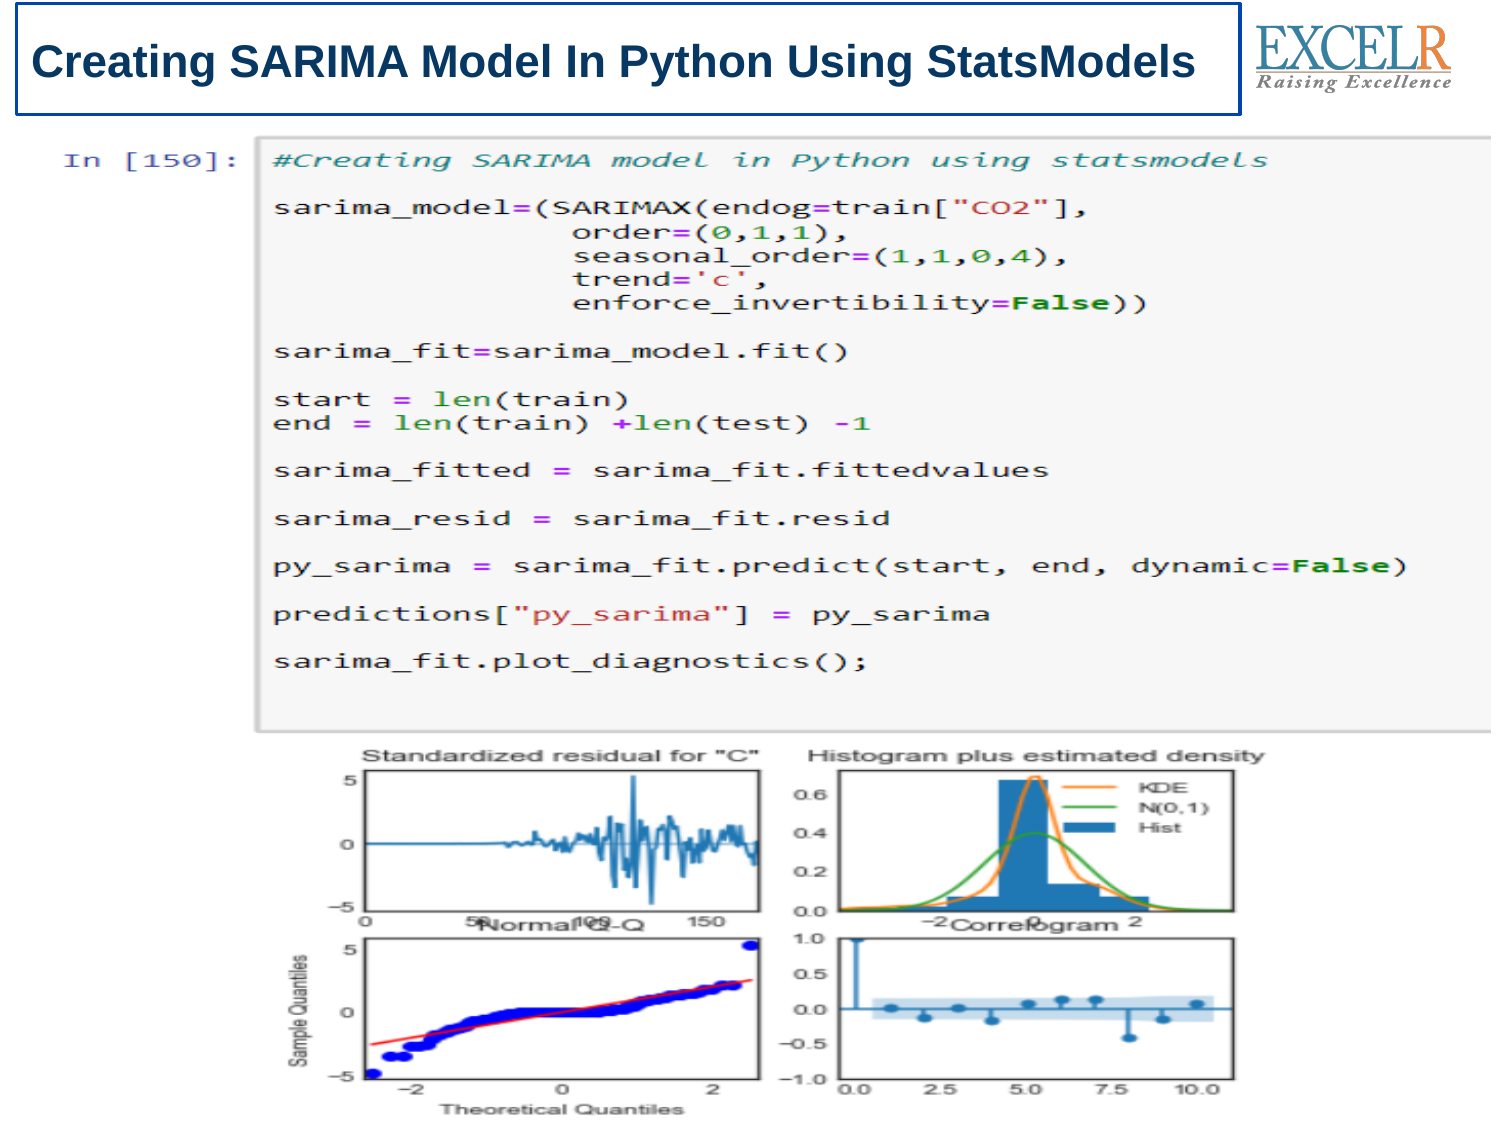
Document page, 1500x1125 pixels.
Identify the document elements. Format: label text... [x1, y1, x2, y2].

text_box Creating SARIMA Model In Python Using StatsModels [16, 3, 1240, 115]
picture [1256, 25, 1452, 94]
picture [0, 130, 1491, 1125]
